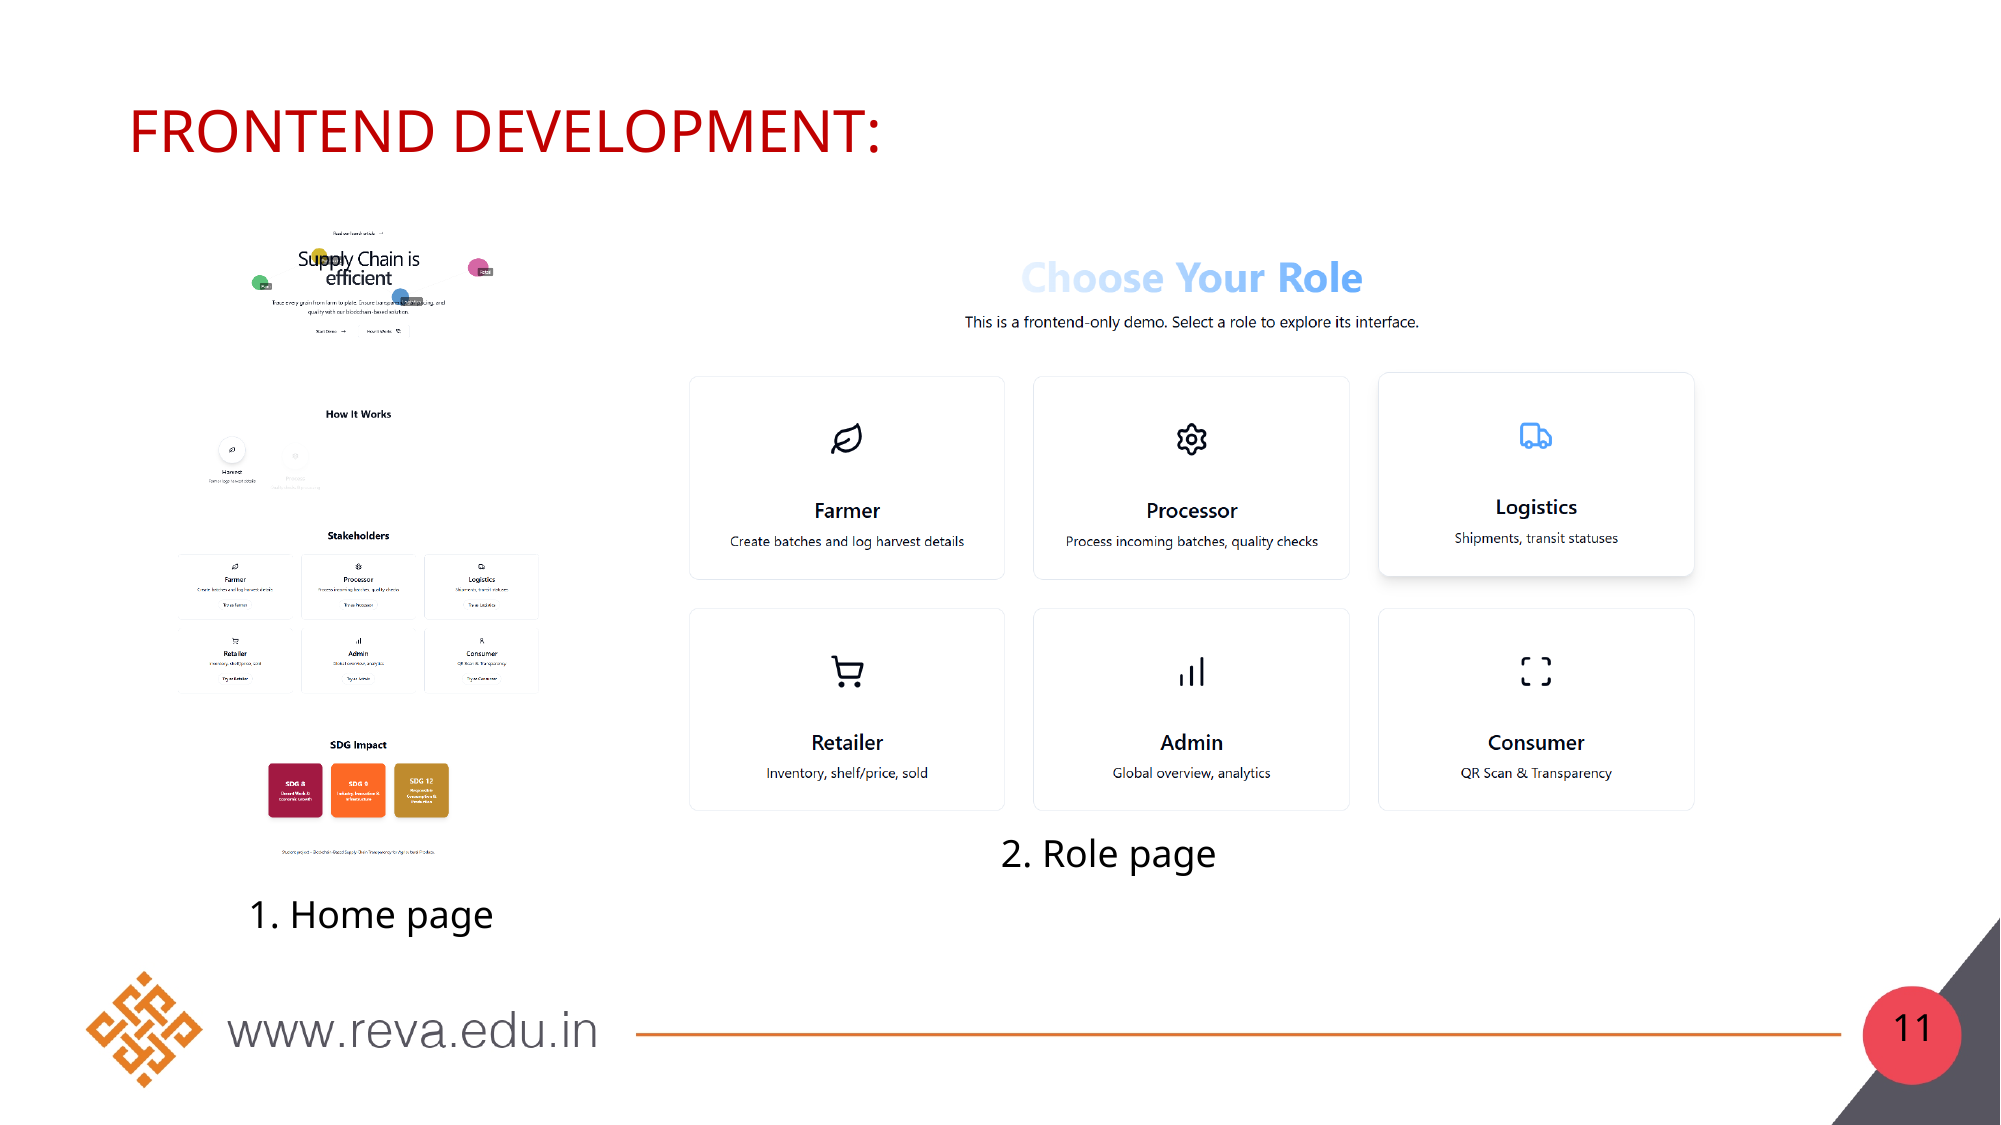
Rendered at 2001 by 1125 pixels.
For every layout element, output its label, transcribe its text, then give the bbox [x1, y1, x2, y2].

slide_number 11 [1864, 999, 1963, 1060]
text_box 2. Role page [986, 851, 1232, 883]
text_box 1. Home page [233, 883, 519, 944]
title FRONTEND DEVELOPMENT: [114, 64, 1134, 203]
picture [0, 0, 2000, 1125]
